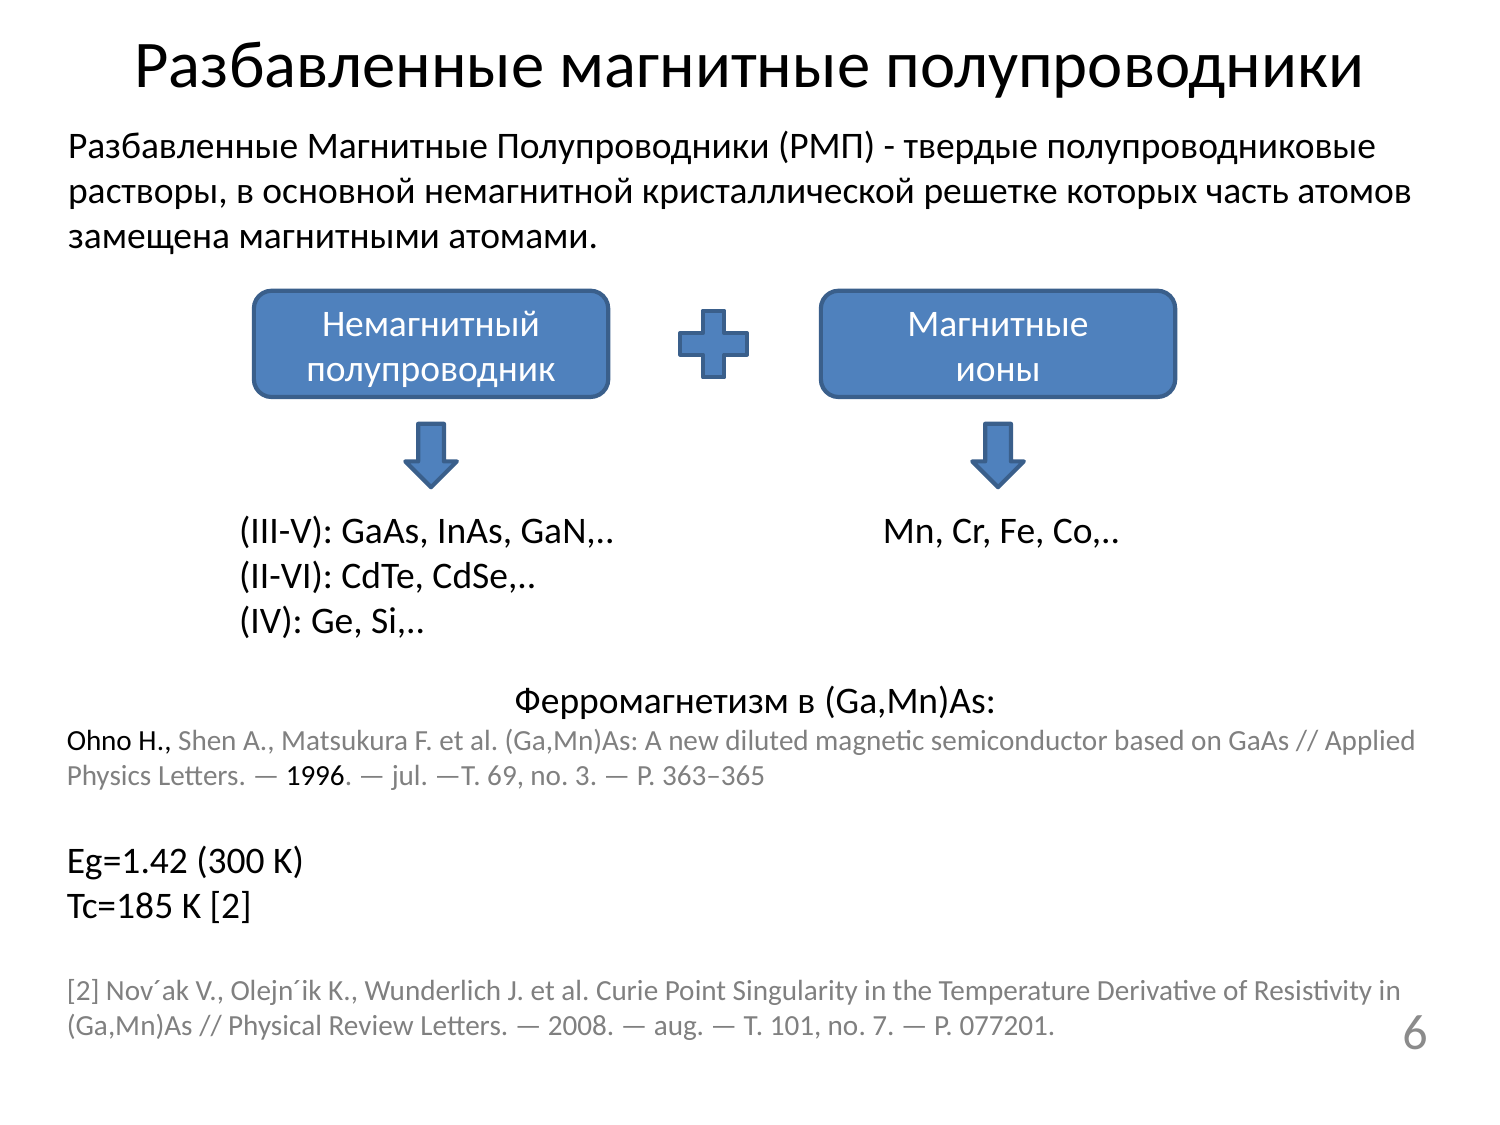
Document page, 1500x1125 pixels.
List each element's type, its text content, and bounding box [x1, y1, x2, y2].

text_box [403, 421, 459, 490]
text_box [678, 309, 749, 379]
text_box Немагнитный полупроводник [251, 288, 611, 400]
text_box Ферромагнетизм в (Ga,Mn)As: Ohno H., Shen A., Matsukura F. et al. (Ga,Mn)As: A new diluted magnetic semiconductor based on GaAs // Applied Physics Letters. — 1996. — jul. —Т. 69, no. 3. — P. 363–365 Eg=1.42 (300 K) Tc=185 K [2] [2] Nov´ak V., Olejn´ik K., Wunderlich J. et al. Curie Point Singularity in the Temperature Derivative of Resistivity in (Ga,Mn)As // Physical Review Letters. — 2008. — aug. — Т. 101, no. 7. — P. 077201. [52, 668, 1459, 1094]
text_box Mn, Cr, Fe, Co,.. [868, 499, 1282, 559]
title Разбавленные магнитные полупроводники [53, 19, 1447, 102]
text_box [970, 421, 1026, 490]
text_box (III-V): GaAs, InAs, GaN,.. (II-VI): CdTe, CdSe,.. (IV): Ge, Si,.. [224, 499, 638, 649]
text_box Магнитные ионы [818, 288, 1178, 400]
list Разбавленные Магнитные Полупроводники (РМП) - твердые полупроводниковые растворы, в основной немагнитной кристаллической решетке которых часть атомов замещена магнитными атомами. [53, 113, 1447, 279]
